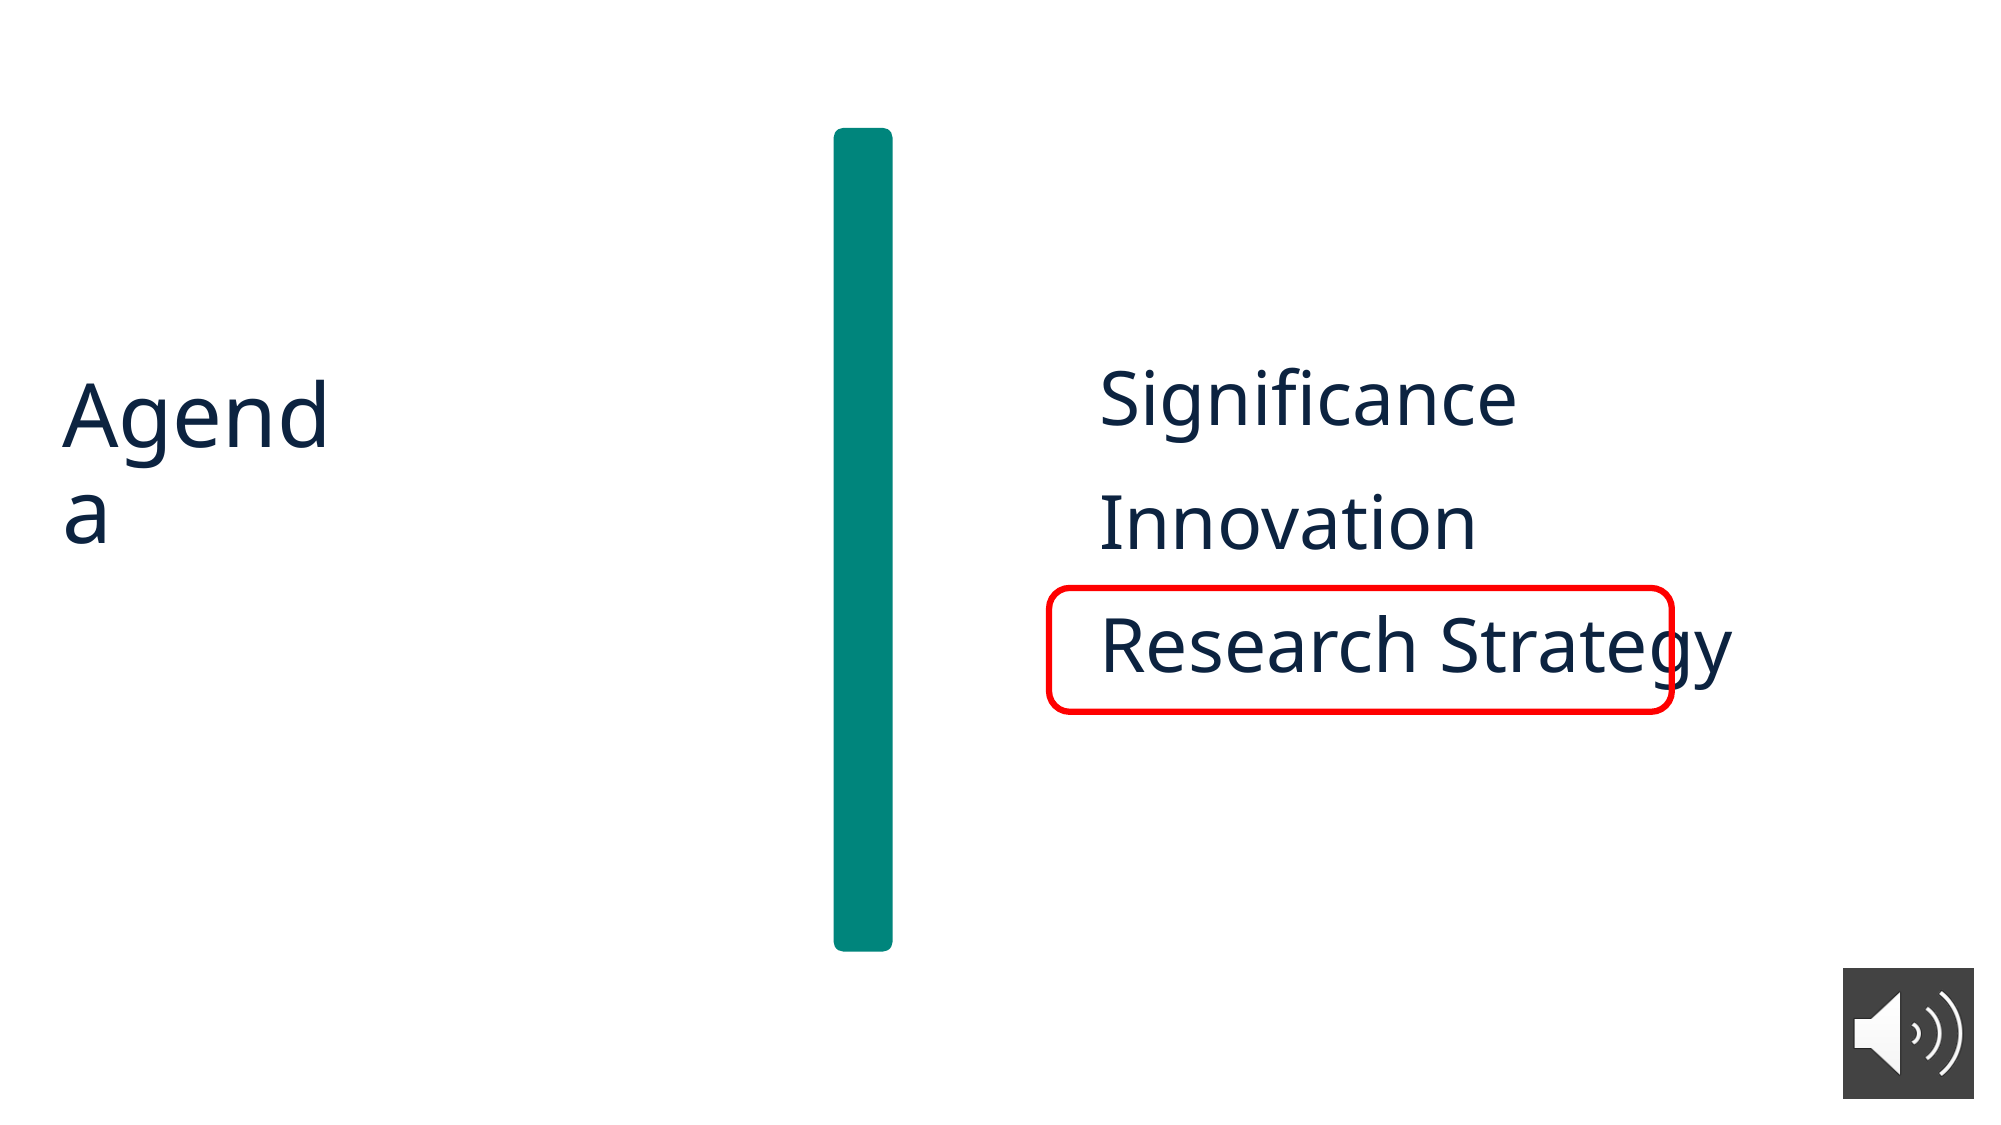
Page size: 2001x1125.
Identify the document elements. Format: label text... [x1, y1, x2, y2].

text_box [1047, 586, 1673, 713]
subtitle Significance Innovation Research Strategy [1099, 350, 1909, 712]
picture [1841, 966, 1975, 1100]
text_box [832, 126, 894, 953]
title Agenda [62, 462, 350, 563]
